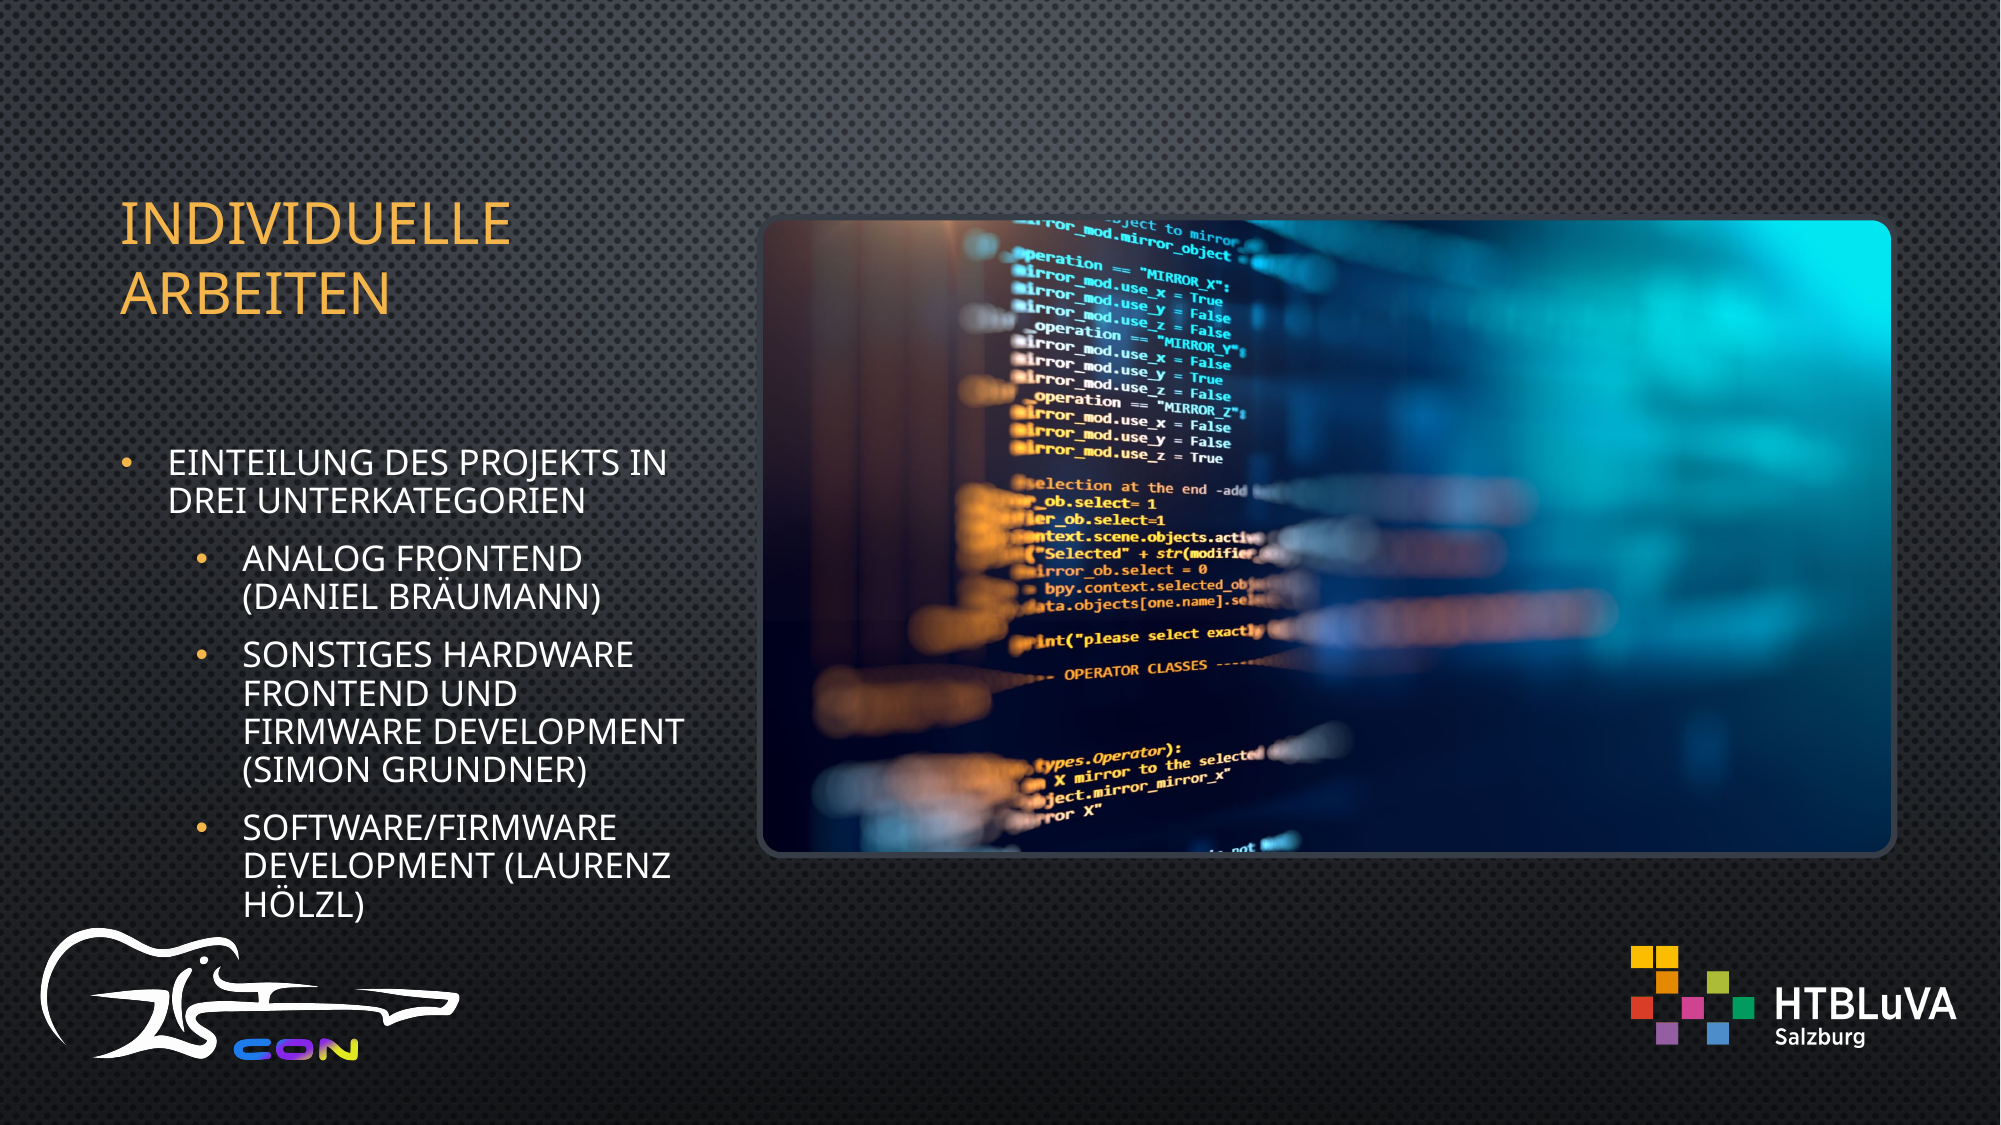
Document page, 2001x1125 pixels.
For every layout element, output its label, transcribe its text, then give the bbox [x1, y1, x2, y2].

list Einteilung des Projekts in drei Unterkategorien Analog Frontend (Daniel Bräumann) Sonstiges Hardware Frontend und Firmware Development (Simon Grundner) Software/Firmware Development (Laurenz Hölzl) [105, 437, 704, 966]
title Individuelle Arbeiten [105, 99, 704, 413]
picture [36, 887, 463, 1101]
picture [1580, 901, 2001, 1089]
picture [759, 216, 1895, 856]
